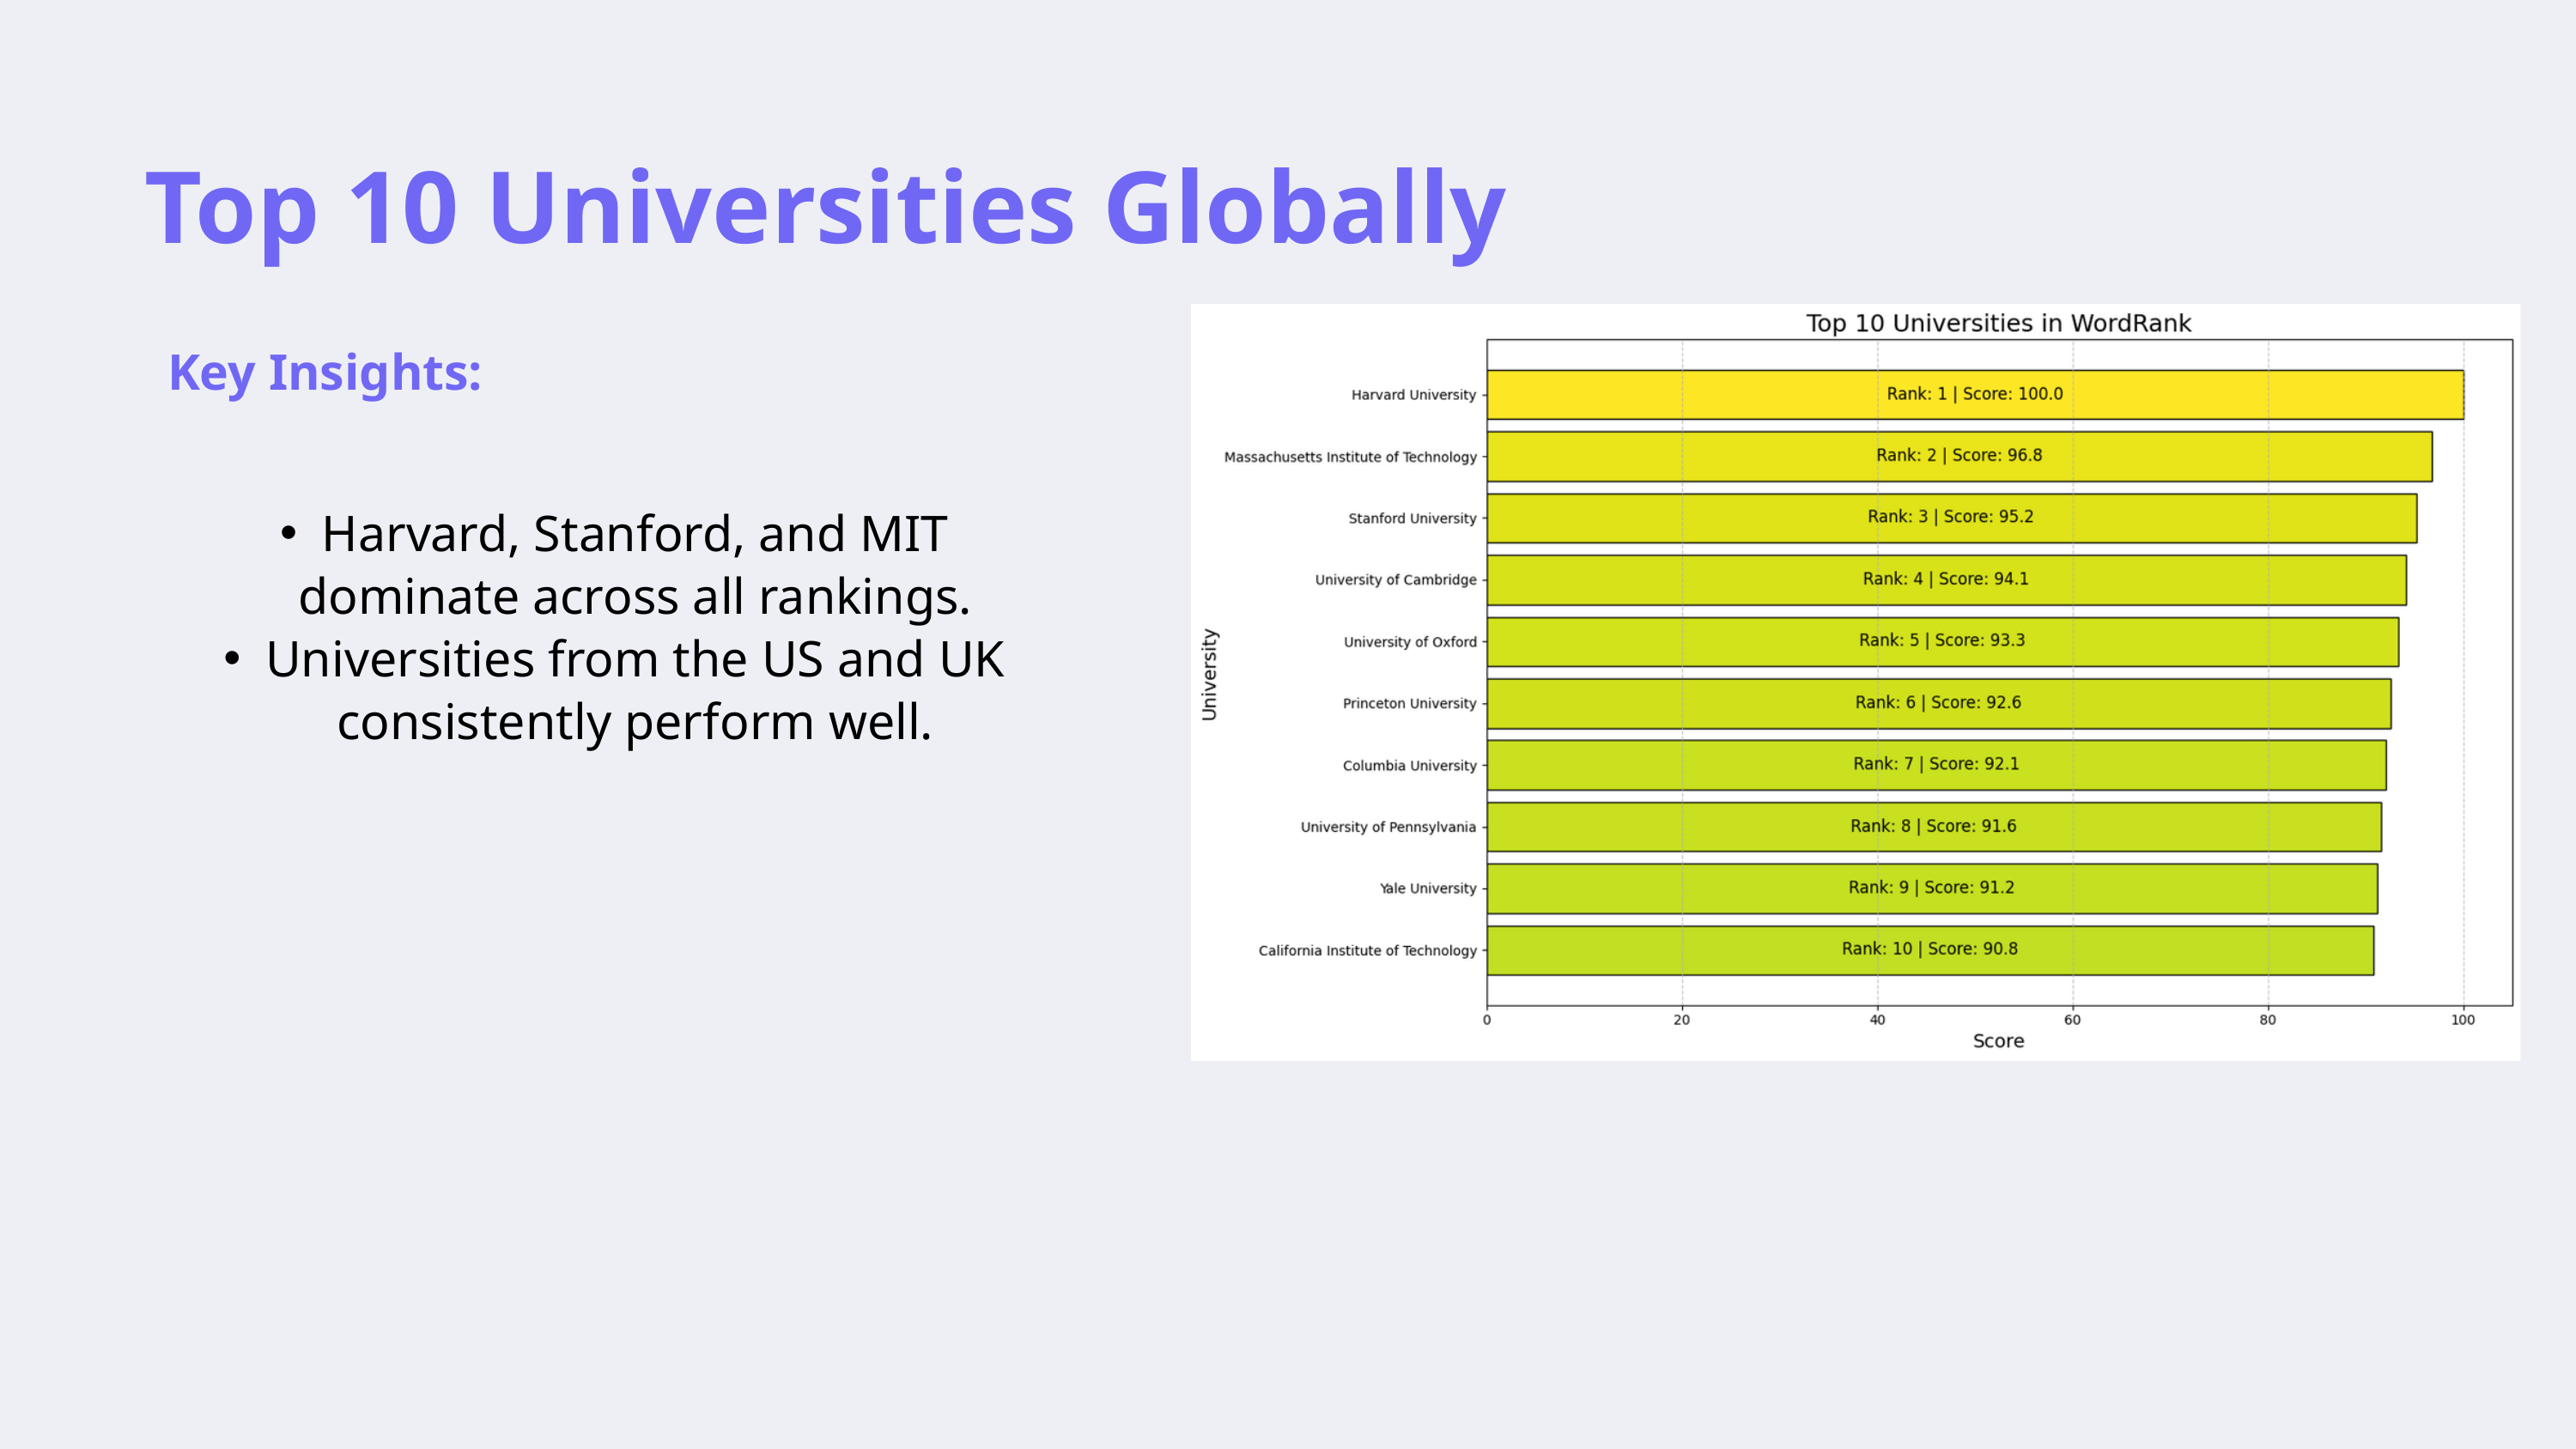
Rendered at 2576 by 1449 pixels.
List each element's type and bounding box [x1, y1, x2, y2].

text_box [0, 0, 2576, 1449]
text_box [167, 343, 670, 465]
text_box [144, 144, 1558, 305]
